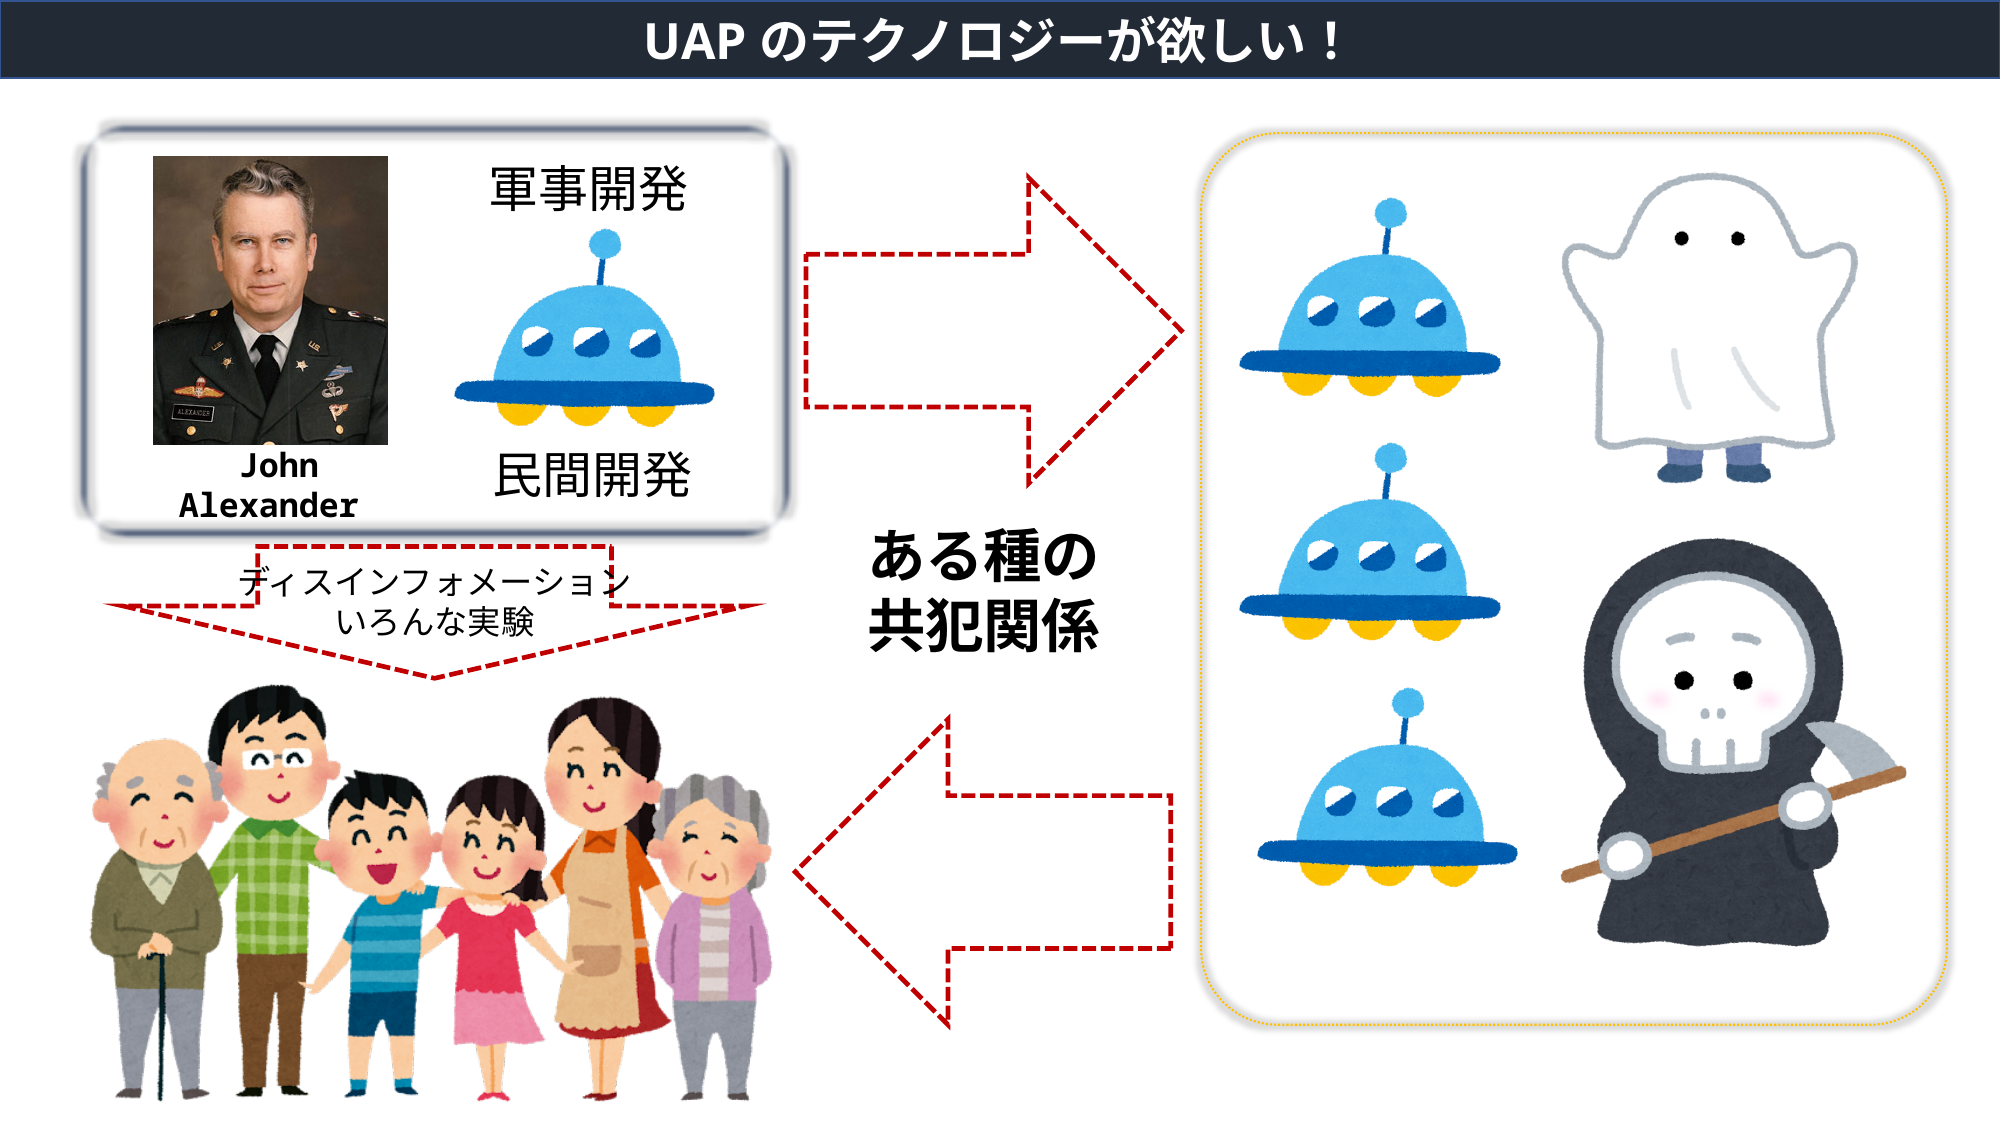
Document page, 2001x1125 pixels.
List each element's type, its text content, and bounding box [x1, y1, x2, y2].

text_box [256, 545, 613, 553]
text_box John Alexander [138, 437, 419, 532]
picture [442, 219, 727, 443]
text_box [303, 649, 566, 678]
text_box [122, 604, 220, 630]
text_box [1199, 132, 1948, 1026]
text_box ディスインフォメーション いろんな実験 [220, 553, 649, 649]
text_box [804, 175, 1183, 486]
text_box 民間開発 [471, 443, 713, 511]
picture [153, 156, 388, 445]
text_box [91, 136, 780, 527]
text_box 軍事開発 [468, 150, 710, 219]
text_box ある種の共犯関係 [844, 511, 1123, 667]
text_box [649, 604, 756, 630]
text_box UAPのテクノロジーが欲しい！ [0, 0, 2000, 79]
picture [1227, 433, 1922, 964]
text_box [793, 716, 1172, 1028]
picture [1227, 188, 1513, 413]
picture [84, 678, 785, 1107]
picture [1543, 161, 1875, 493]
